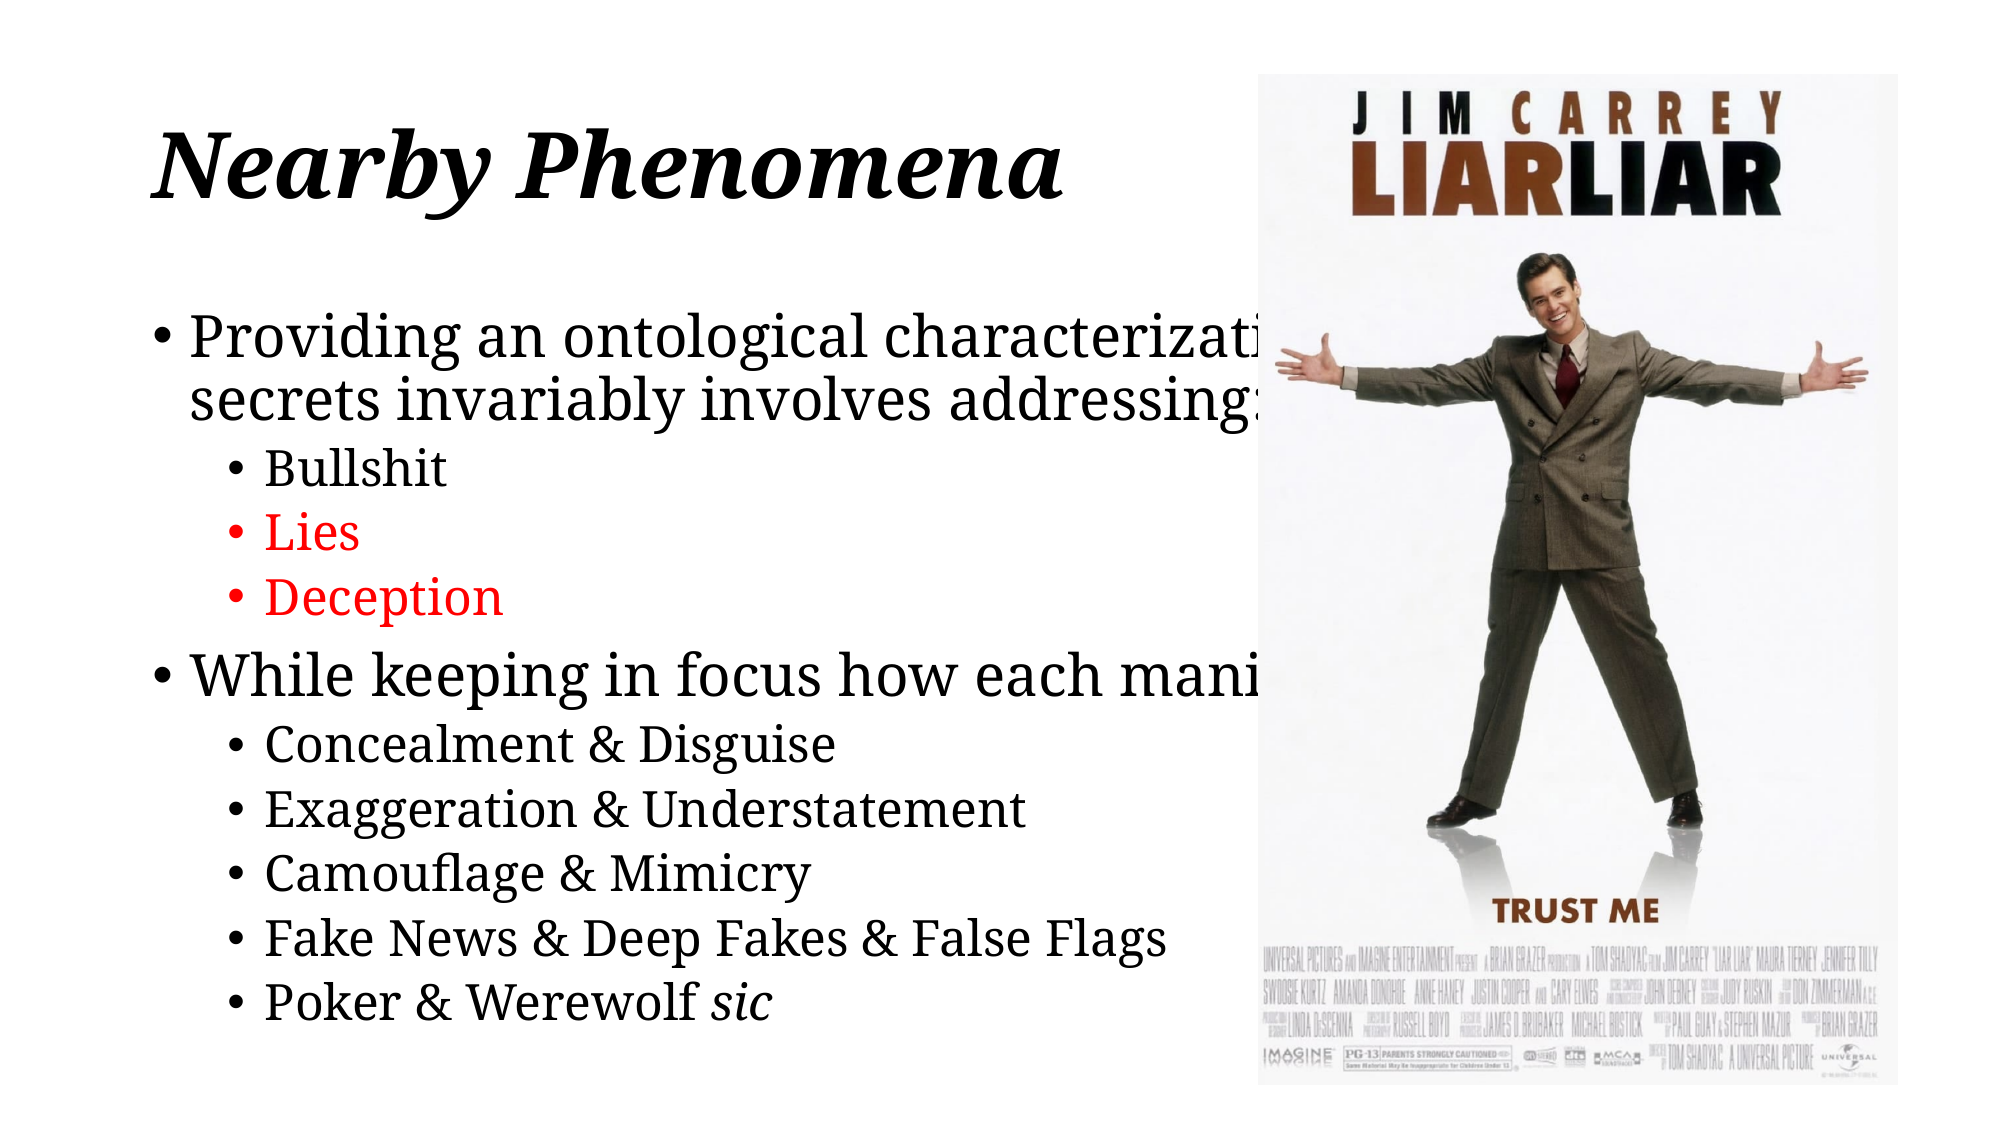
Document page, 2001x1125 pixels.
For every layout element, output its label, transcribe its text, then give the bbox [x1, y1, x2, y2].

title Nearby Phenomena [137, 59, 1863, 278]
picture [1257, 73, 1898, 1086]
list Providing an ontological characterization of secrets invariably involves addressing: Bullshit Lies Deception While keeping in focus how each manifests: Concealment & Disguise Exaggeration & Understatement Camouflage & Mimicry Fake News & Deep Fakes & False Flags Poker & Werewolf sic [137, 299, 1863, 1099]
